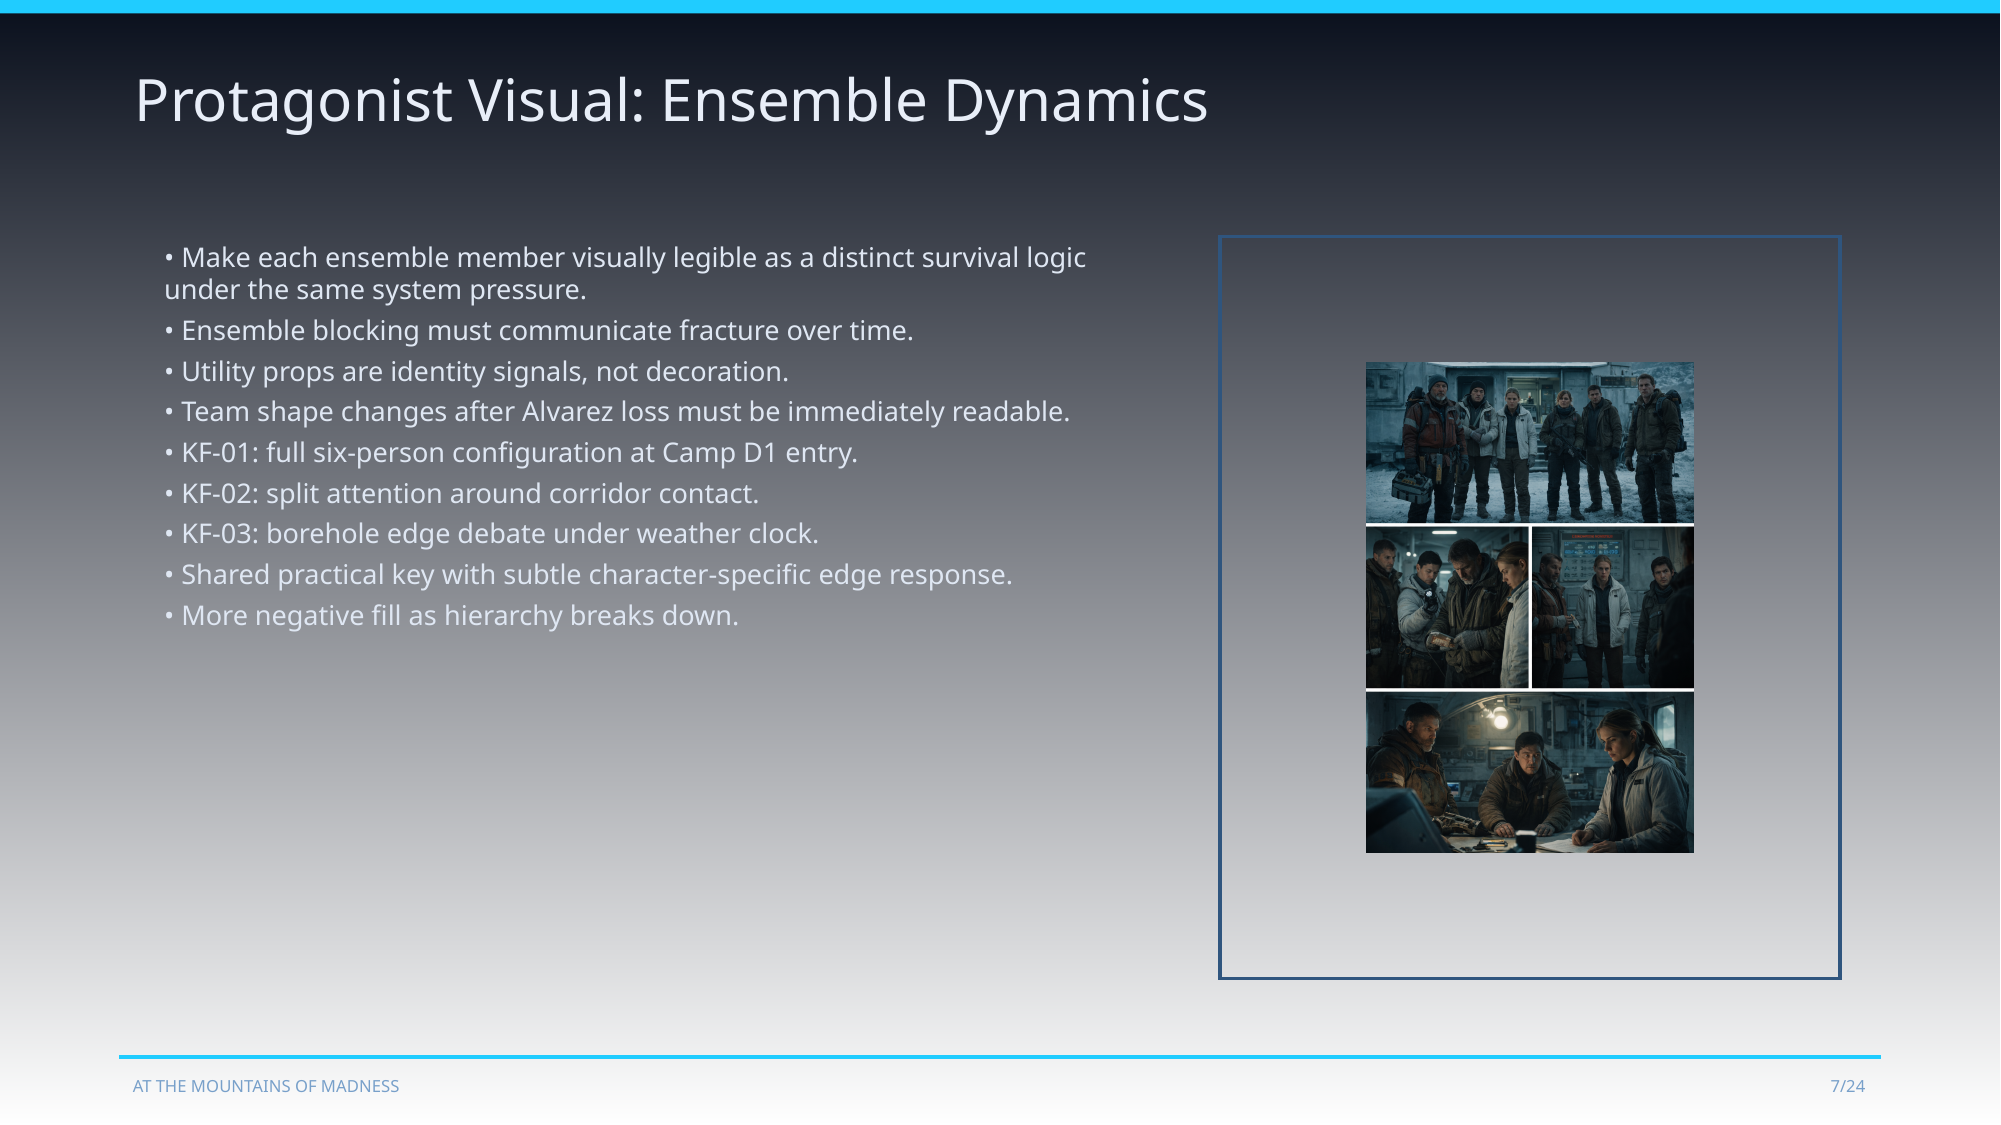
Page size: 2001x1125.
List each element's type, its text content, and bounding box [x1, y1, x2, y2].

text_box [1219, 235, 1841, 980]
text_box [0, 0, 2000, 14]
text_box [119, 1055, 1881, 1059]
text_box AT THE MOUNTAINS OF MADNESS [118, 1068, 415, 1104]
text_box Protagonist Visual: Ensemble Dynamics [120, 56, 1880, 143]
text_box [0, 14, 2000, 1125]
text_box • Make each ensemble member visually legible as a distinct survival logic under the same system pressure. • Ensemble blocking must communicate fracture over time. • Utility props are identity signals, not decoration. • Team shape changes after Alvarez loss must be immediately readable. • KF-01: full six-person configuration at Camp D1 entry. • KF-02: split attention around corridor contact. • KF-03: borehole edge debate under weather clock. • Shared practical key with subtle character-specific edge response. • More negative fill as hierarchy breaks down. [159, 236, 1160, 641]
text_box 7/24 [1815, 1068, 1880, 1104]
picture [1366, 362, 1694, 853]
